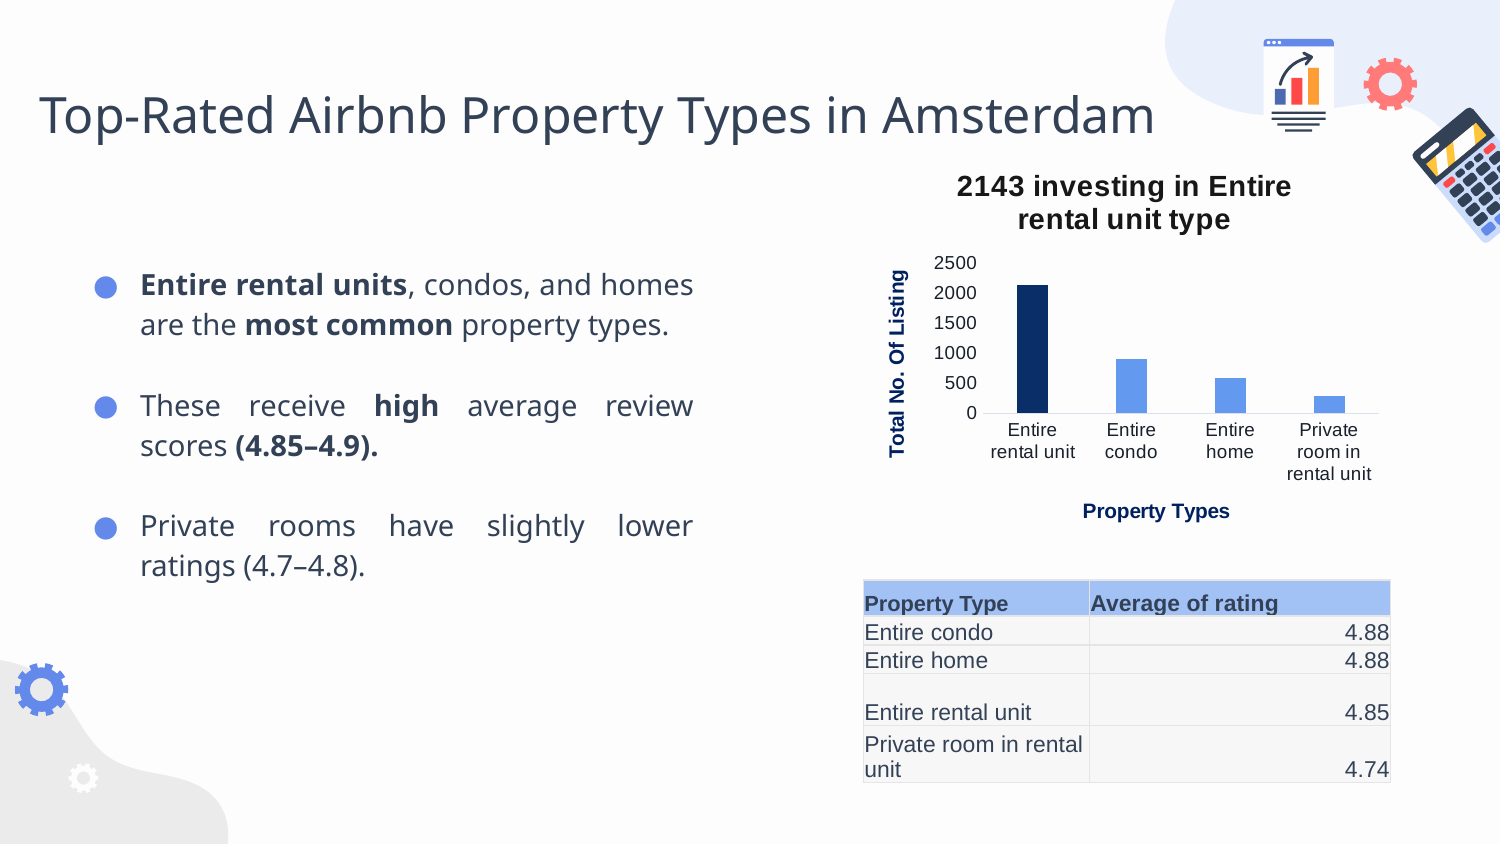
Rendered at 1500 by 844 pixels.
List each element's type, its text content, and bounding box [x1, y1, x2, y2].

table_cell Entire home [864, 646, 1089, 673]
table_header Property Type [864, 581, 1089, 615]
table_header Average of rating [1090, 581, 1390, 615]
table_cell 4.88 [1090, 646, 1390, 673]
table_cell 4.85 [1090, 674, 1390, 725]
subtitle Entire rental units, condos, and homes are the most common property types. These receive high average review scores (4.85–4.9). Private rooms have slightly lower ratings (4.7–4.8). [78, 169, 709, 675]
table_cell 4.88 [1090, 617, 1390, 644]
table_cell Entire condo [864, 617, 1089, 644]
table_cell Entire rental unit [864, 674, 1089, 725]
table_cell Private room in rental unit [864, 726, 1089, 782]
chart [860, 144, 1390, 555]
title Top-Rated Airbnb Property Types in Amsterdam [24, 68, 1213, 216]
table_cell 4.74 [1090, 726, 1390, 782]
